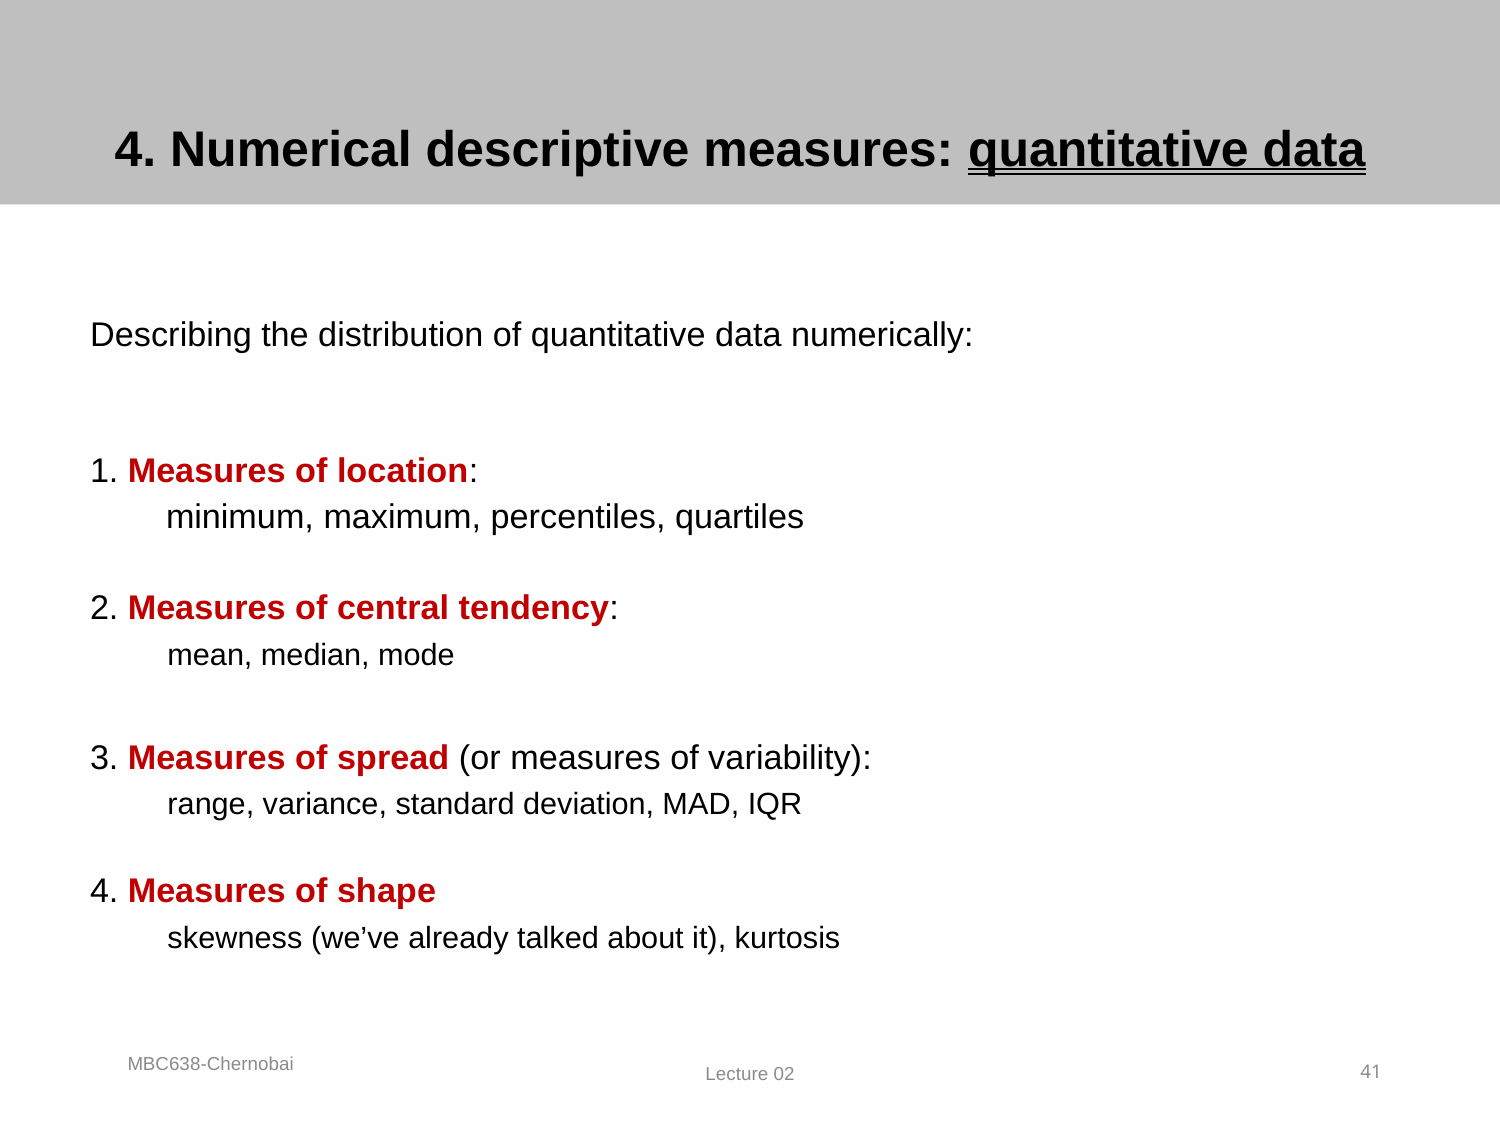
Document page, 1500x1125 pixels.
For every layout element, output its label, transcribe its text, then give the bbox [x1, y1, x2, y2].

title 4. Numerical descriptive measures: quantitative data [99, 41, 1394, 259]
slide_number 41 [1059, 1042, 1397, 1103]
text_box [0, 0, 1500, 205]
slide_number MBC638-Chernobai [112, 1025, 425, 1100]
list Describing the distribution of quantitative data numerically: 1. Measures of location: minimum, maximum, percentiles, quartiles 2. Measures of central tendency: mean, median, mode 3. Measures of spread (or measures of variability): range, variance, standard deviation, MAD, IQR 4. Measures of shape skewness (we’ve already talked about it), kurtosis [75, 312, 1397, 963]
footer Lecture 02 [496, 1042, 1004, 1103]
